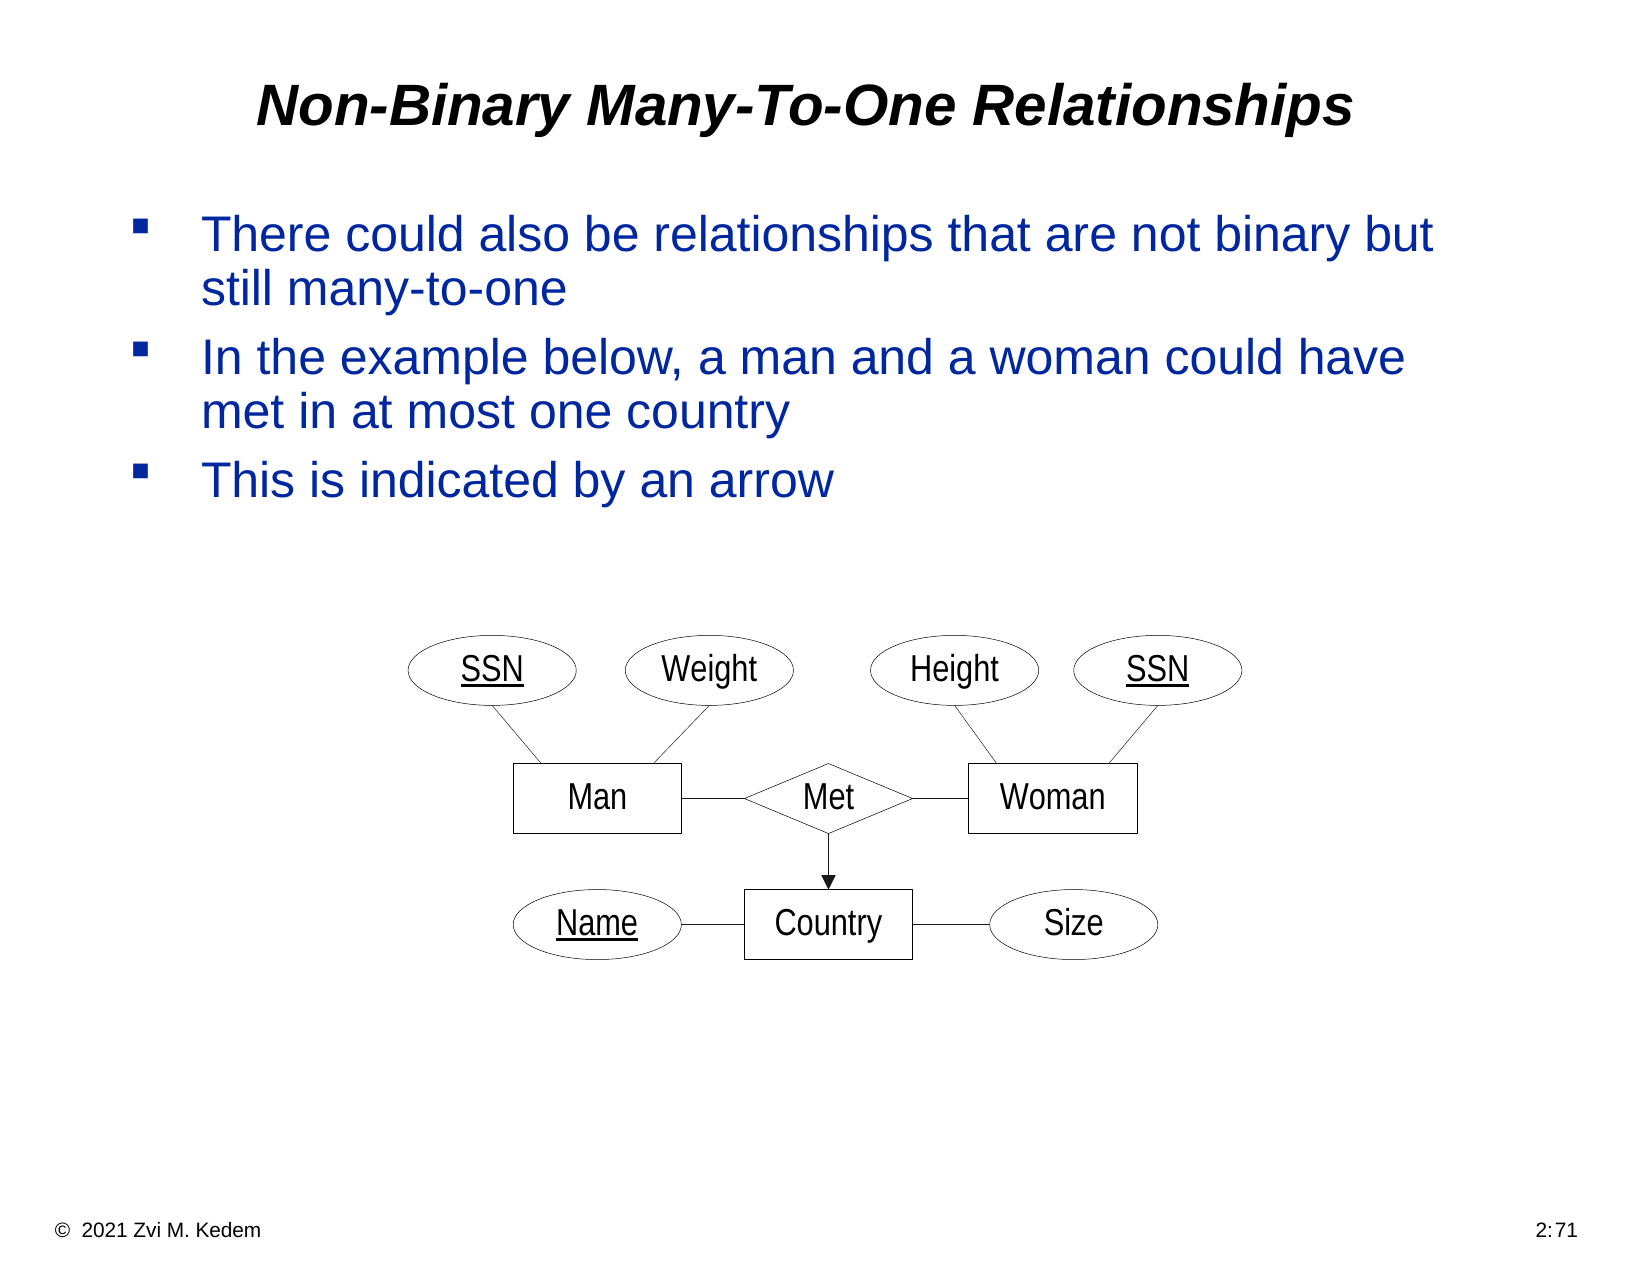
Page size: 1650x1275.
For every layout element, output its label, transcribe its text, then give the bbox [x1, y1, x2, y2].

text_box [404, 632, 1246, 963]
list There could also be relationships that are not binary but still many-to-one In the example below, a man and a woman could have met in at most one country This is indicated by an arrow [111, 199, 1513, 1201]
title Non-Binary Many-To-One Relationships [111, 36, 1501, 176]
